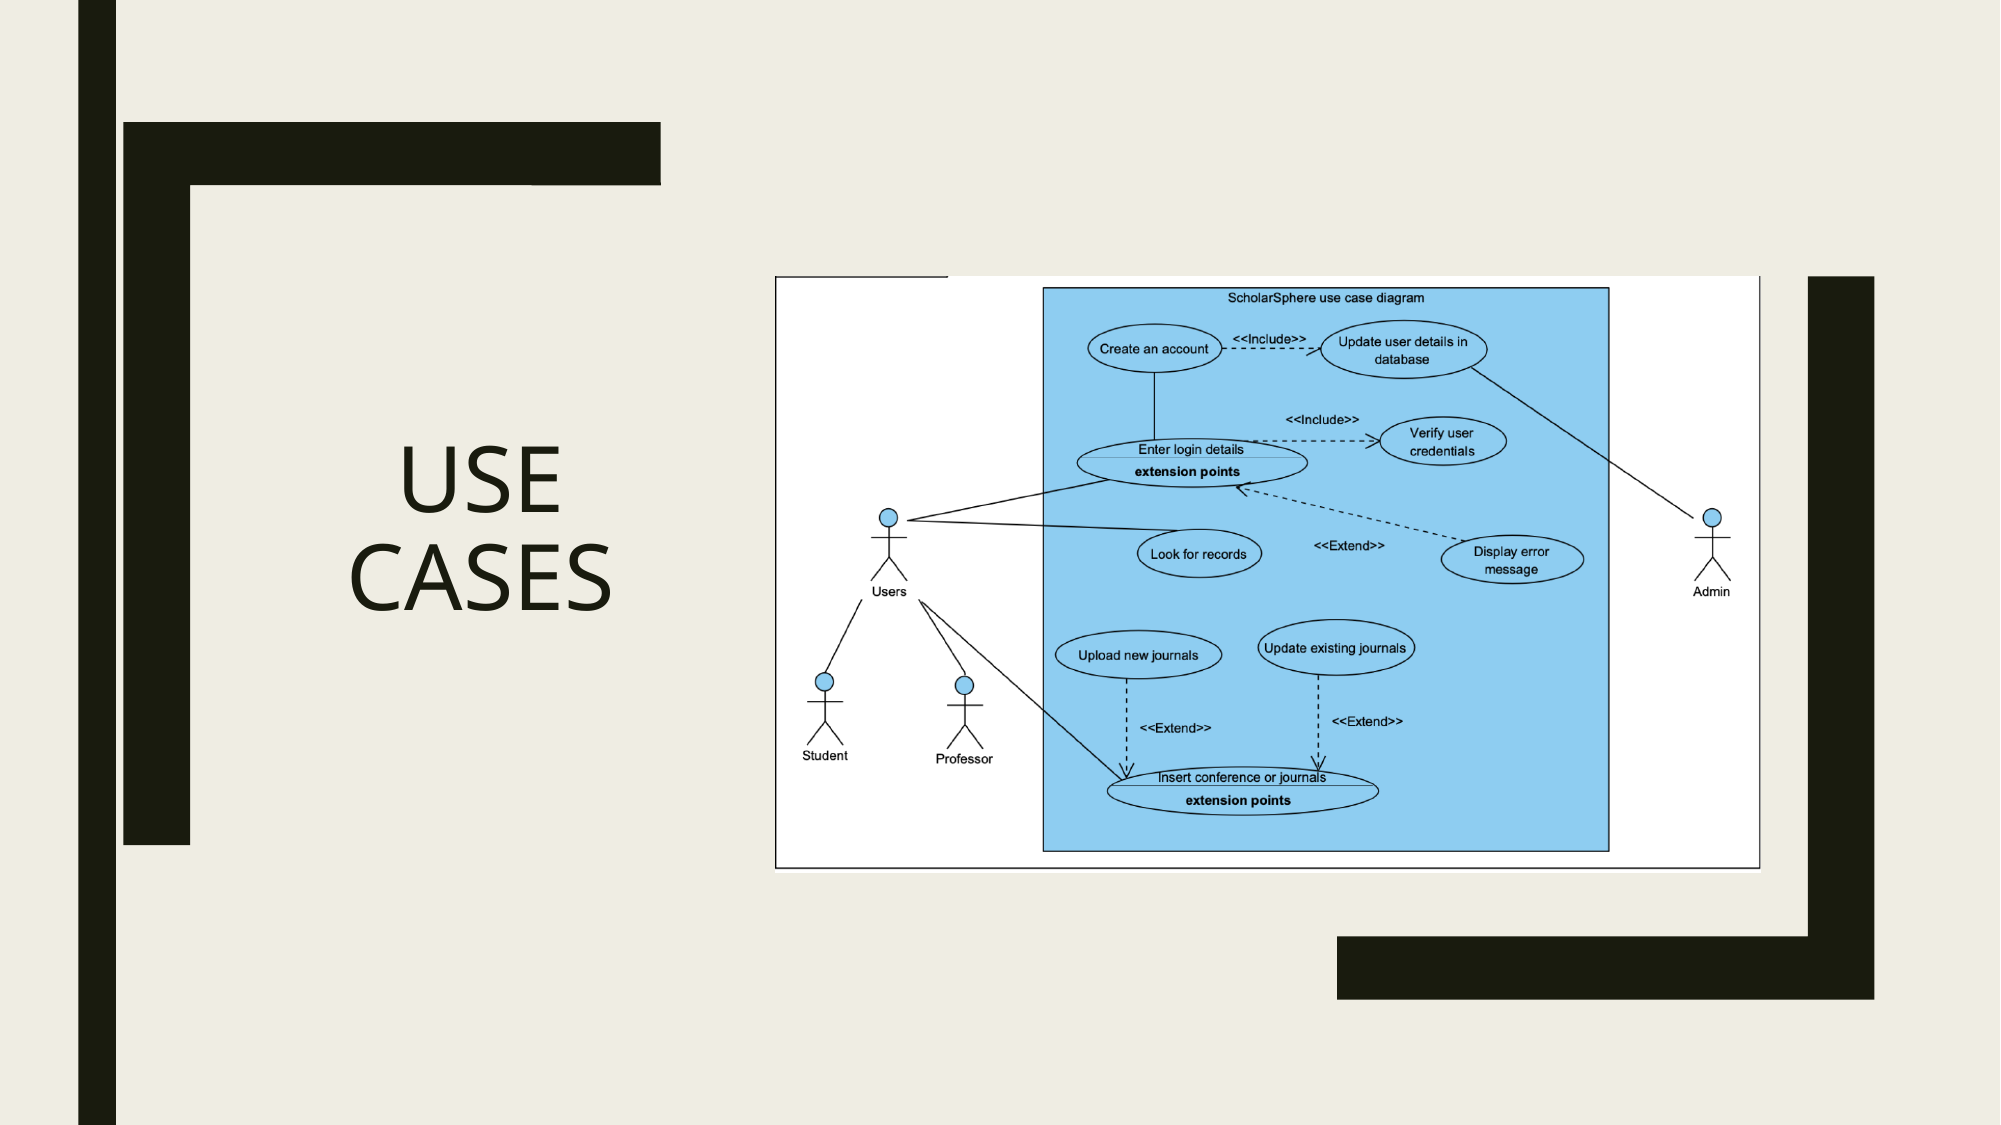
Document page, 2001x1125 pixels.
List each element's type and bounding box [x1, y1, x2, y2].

picture [775, 276, 1761, 873]
text_box [123, 122, 1875, 1000]
